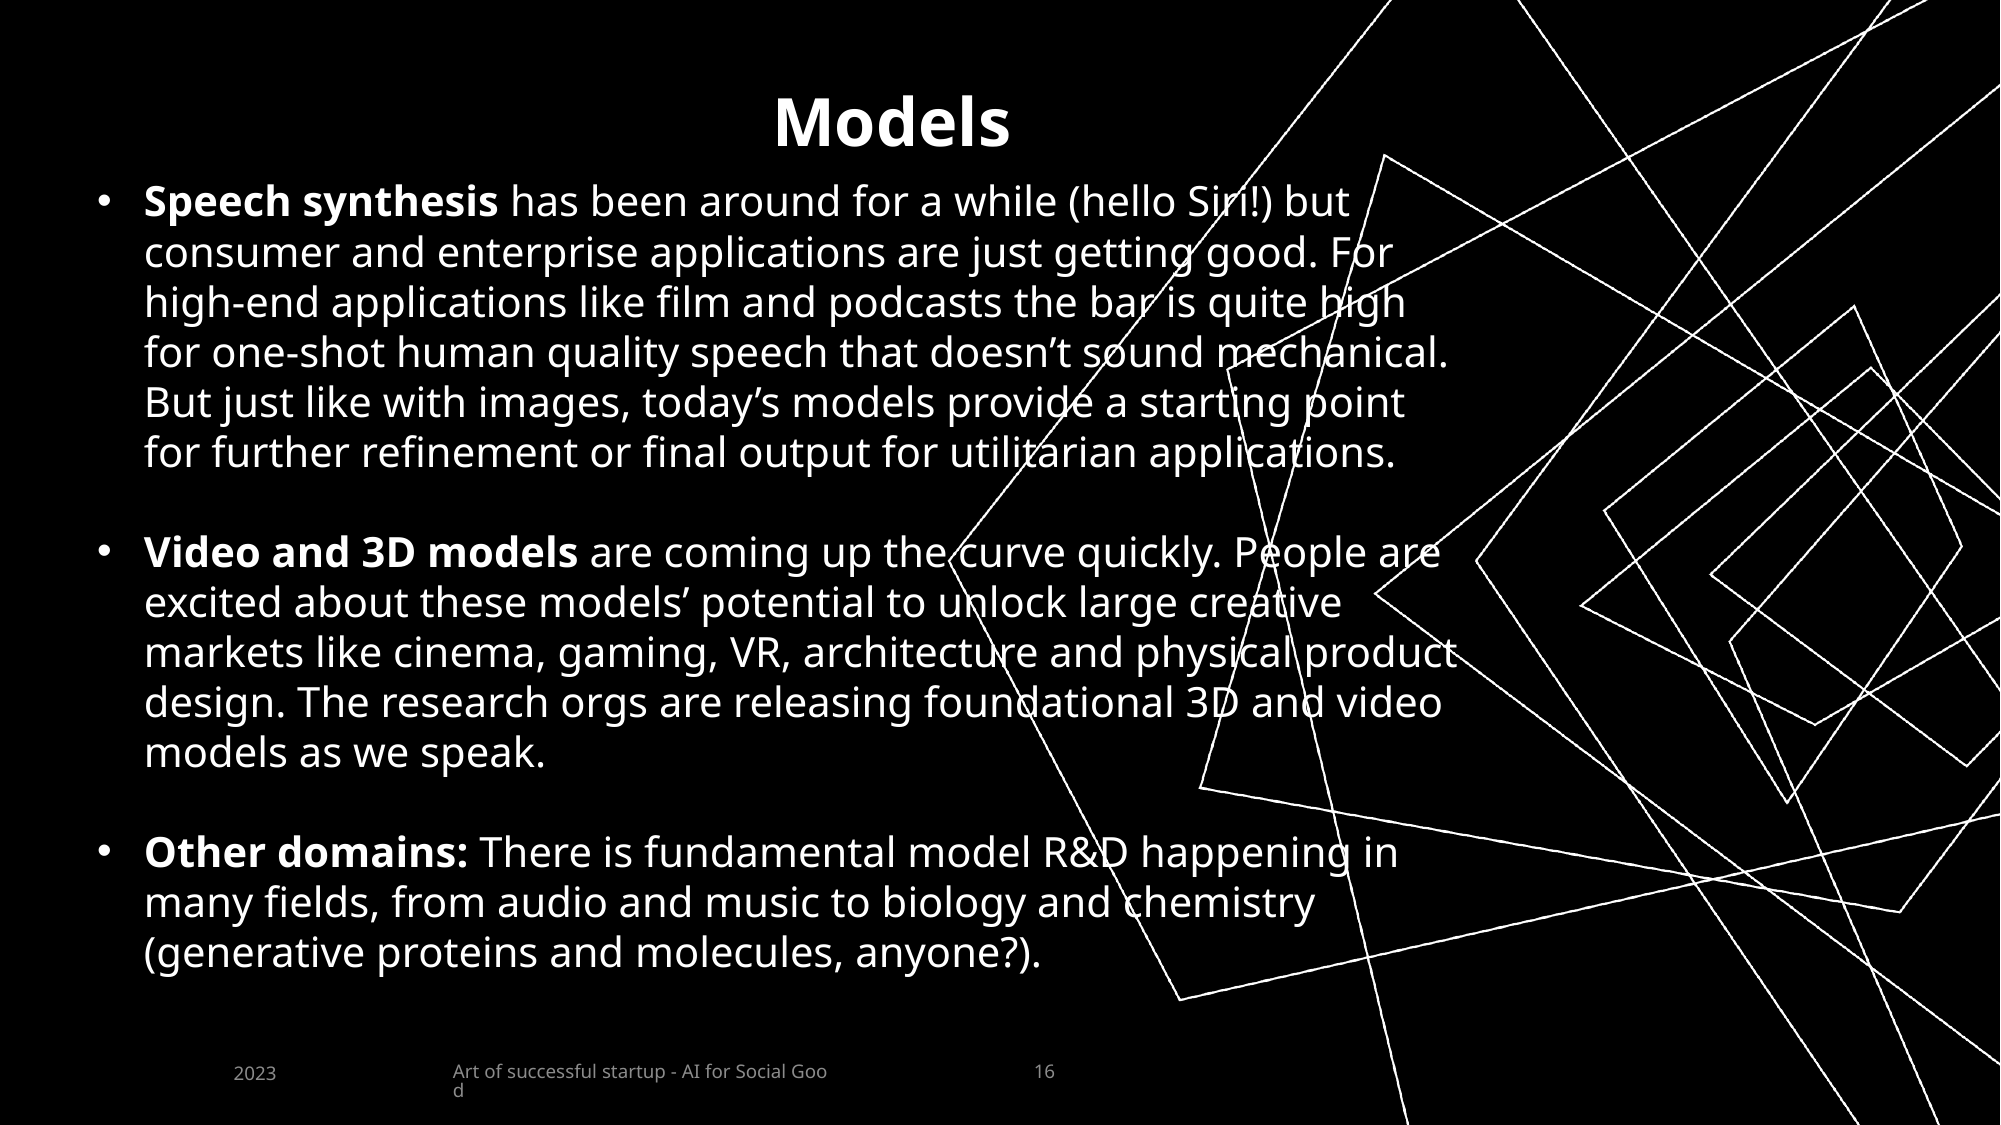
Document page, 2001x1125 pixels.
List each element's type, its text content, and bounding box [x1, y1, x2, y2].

picture [900, 0, 2000, 1125]
text_box Speech synthesis has been around for a while (hello Siri!) but consumer and enterprise applications are just getting good. For high-end applications like film and podcasts the bar is quite high for one-shot human quality speech that doesn’t sound mechanical. But just like with images, today’s models provide a starting point for further refinement or final output for utilitarian applications. Video and 3D models are coming up the curve quickly. People are excited about these models’ potential to unlock large creative markets like cinema, gaming, VR, architecture and physical product design. The research orgs are releasing foundational 3D and video models as we speak. Other domains: There is fundamental model R&D happening in many fields, from audio and music to biology and chemistry (generative proteins and molecules, anyone?). [82, 167, 1481, 983]
slide_number 16 [908, 1042, 1071, 1103]
footer Art of successful startup - AI for Social Good [437, 1042, 846, 1103]
slide_number 2023 [218, 1042, 381, 1103]
text_box Models [757, 71, 1027, 167]
